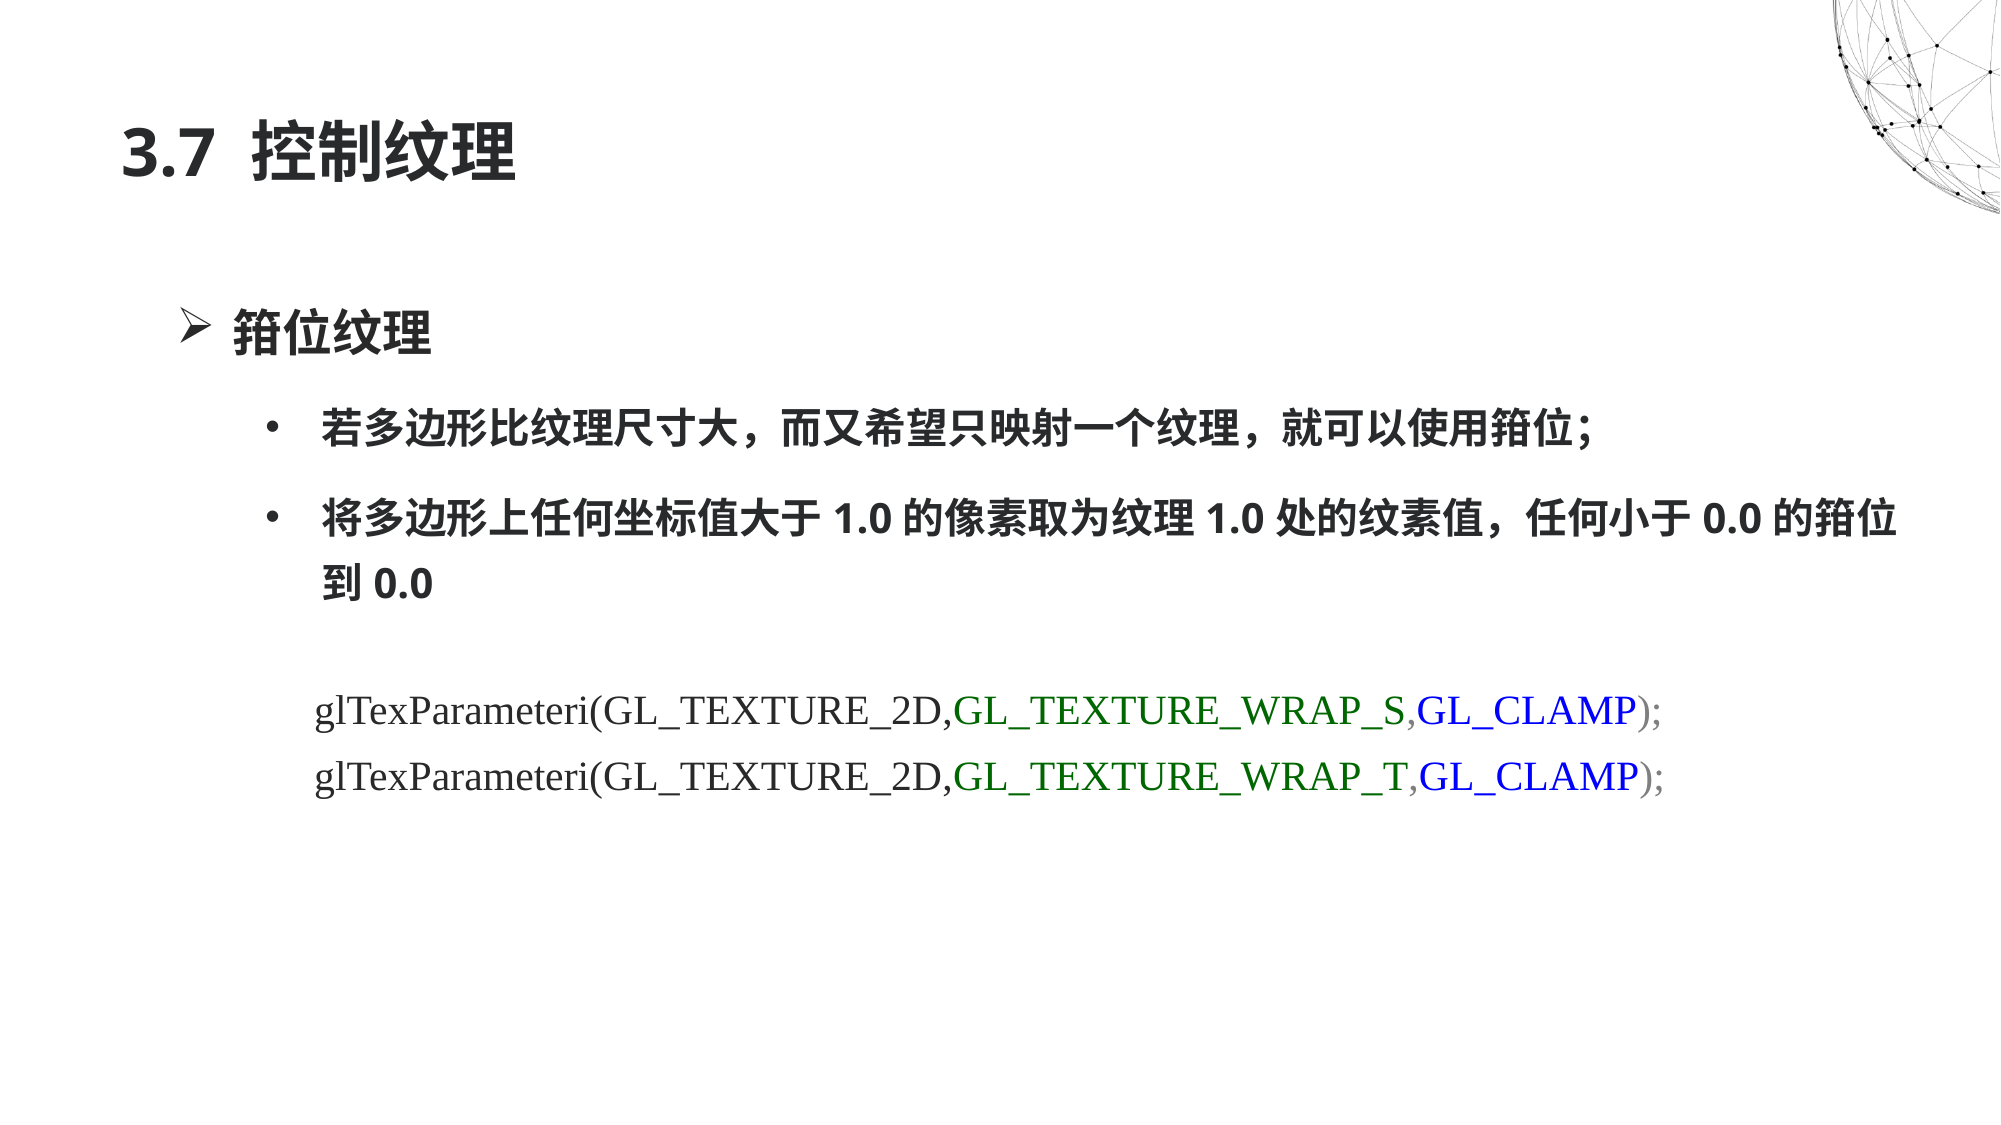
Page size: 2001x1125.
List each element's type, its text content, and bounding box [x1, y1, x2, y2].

picture [711, 0, 2000, 725]
list 箝位纹理 若多边形比纹理尺寸大，而又希望只映射一个纹理，就可以使用箝位； 将多边形上任何坐标值大于1.0的像素取为纹理1.0处的纹素值，任何小于0.0的箝位到0.0 glTexParameteri(GL_TEXTURE_2D,GL_TEXTURE_WRAP_S,GL_CLAMP); glTexParameteri(GL_TEXTURE_2D,GL_TEXTURE_WRAP_T,GL_CLAMP); [99, 261, 1954, 1007]
title 3.7 控制纹理 [113, 34, 1820, 261]
